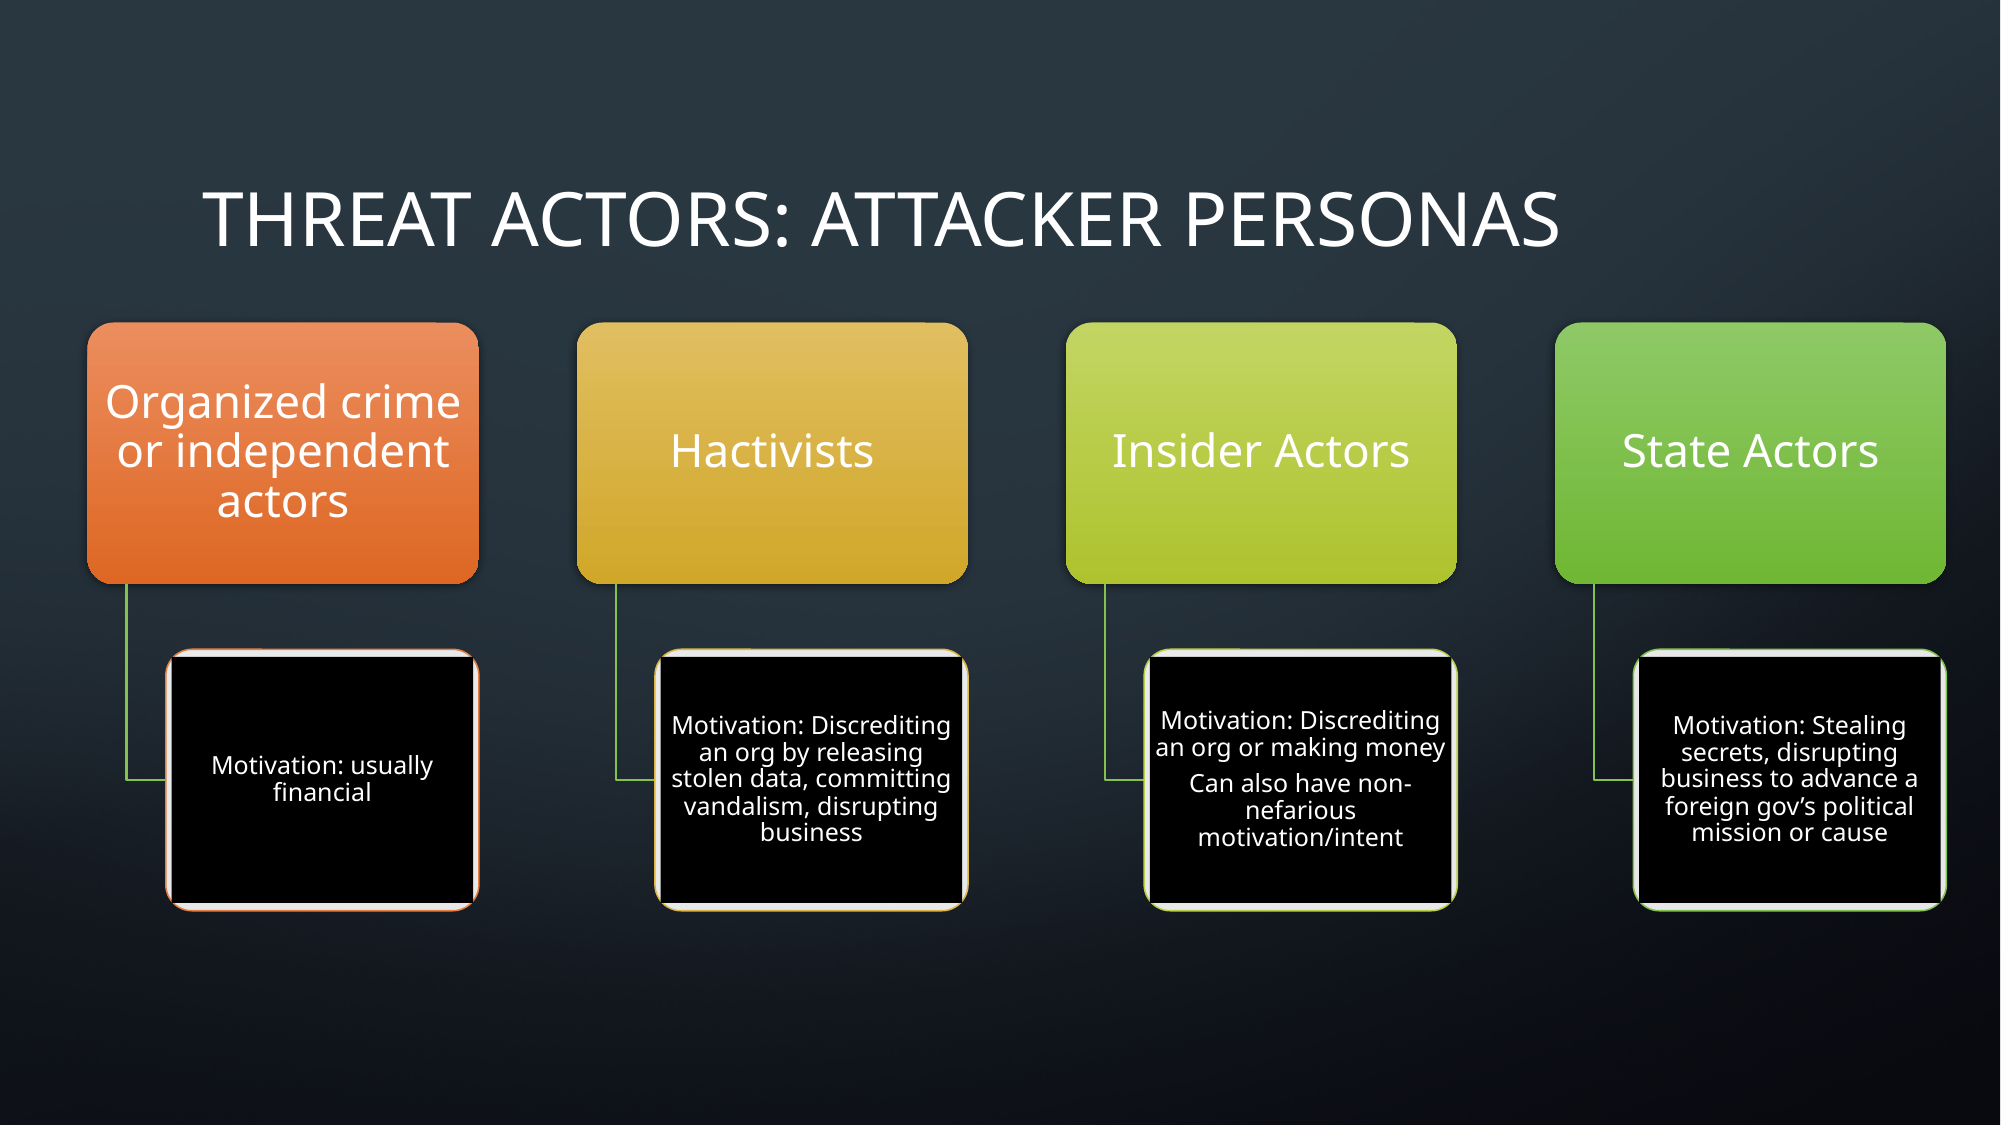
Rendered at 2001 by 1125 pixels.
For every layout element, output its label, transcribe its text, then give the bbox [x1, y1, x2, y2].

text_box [87, 322, 1947, 911]
text_box [0, 0, 2000, 1125]
title THREAT ACTORS: ATTACKER PERSONAS [187, 101, 1813, 321]
